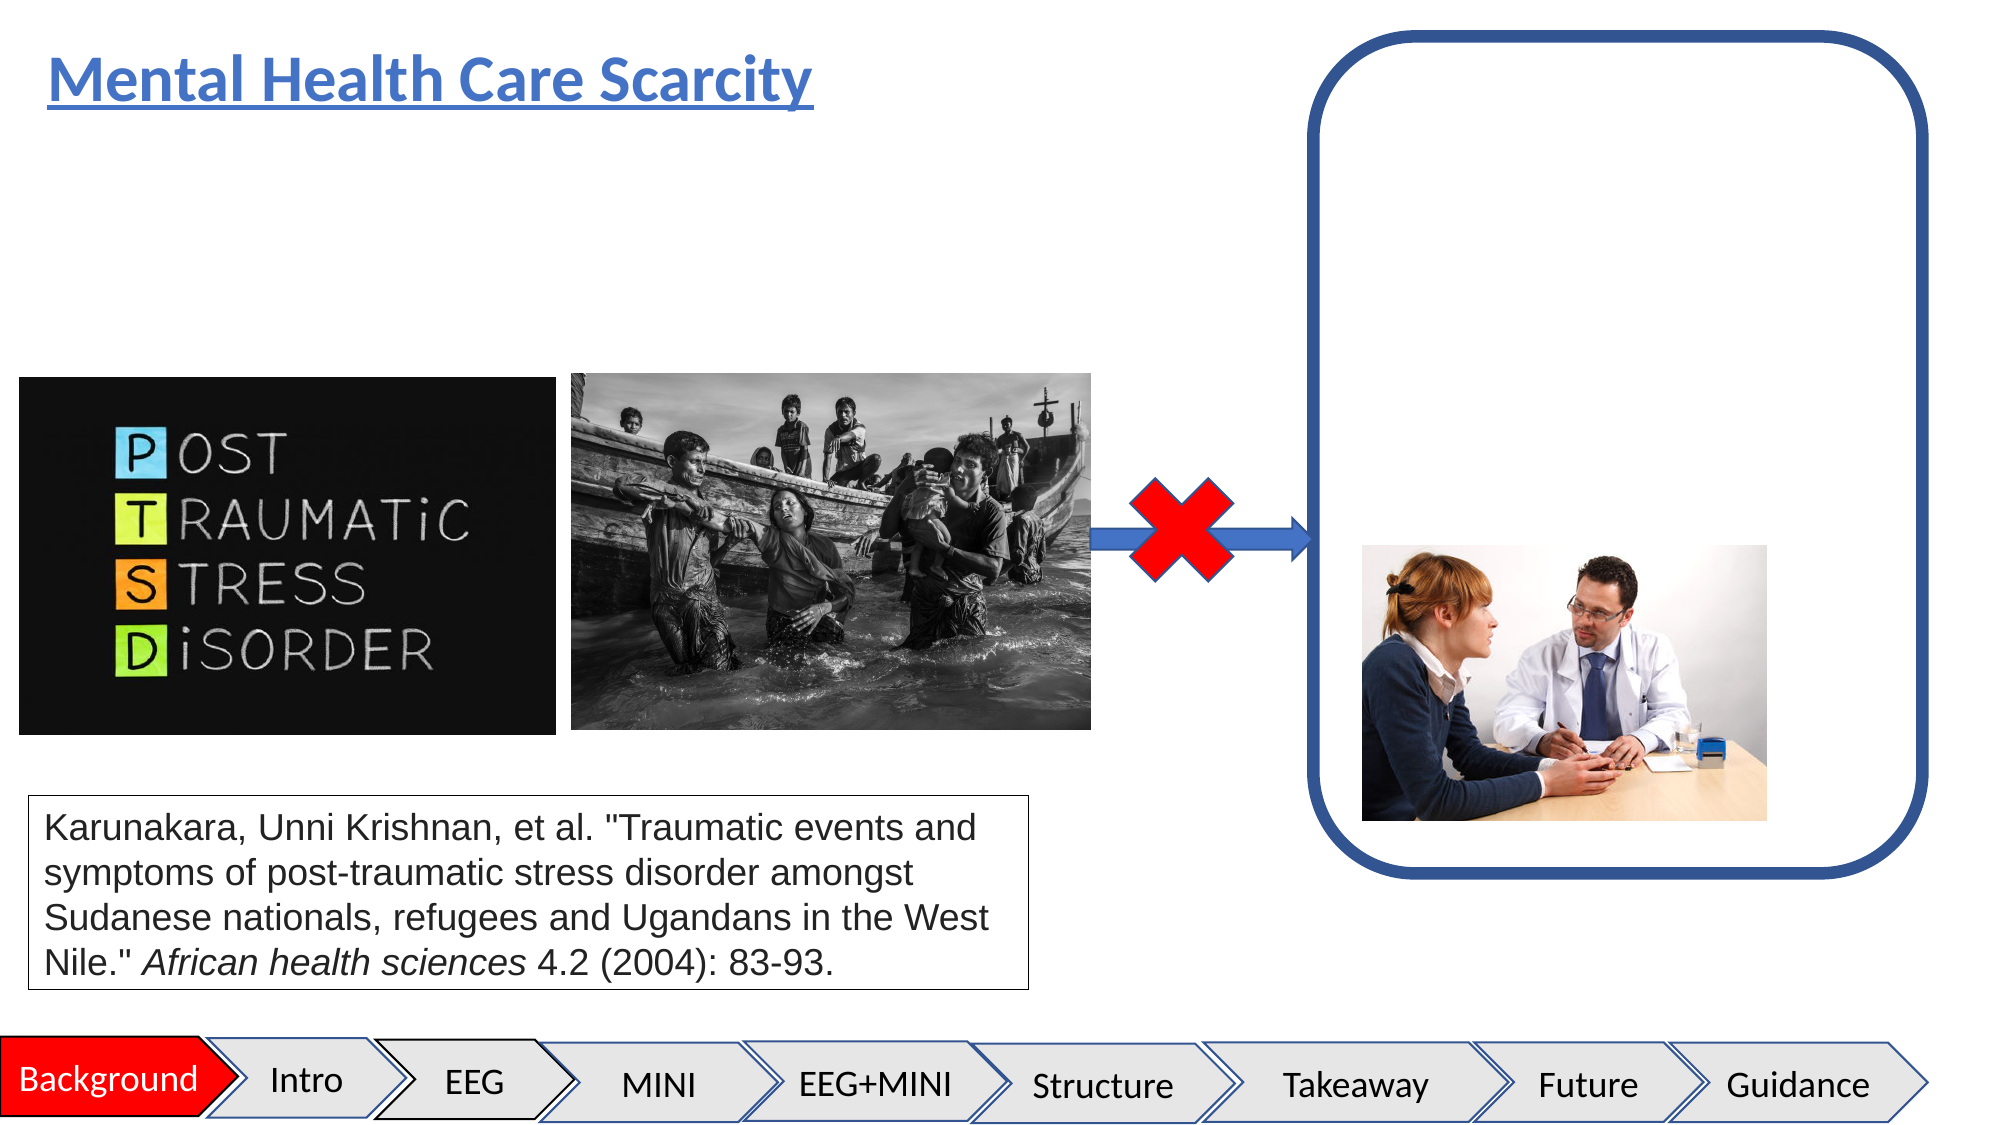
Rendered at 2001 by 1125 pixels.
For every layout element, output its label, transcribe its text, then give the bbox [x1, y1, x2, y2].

text_box Future [1471, 1041, 1705, 1123]
text_box Karunakara, Unni Krishnan, et al. "Traumatic events and symptoms of post-traumatic stress disorder amongst Sudanese nationals, refugees and Ugandans in the West Nile." African health sciences 4.2 (2004): 83-93. [28, 795, 1029, 990]
picture [19, 377, 556, 735]
text_box [1312, 35, 1924, 875]
text_box Mental Health Care Scarcity [32, 26, 830, 122]
text_box MINI [537, 1041, 780, 1124]
text_box Takeaway [1200, 1041, 1510, 1123]
text_box EEG [372, 1038, 575, 1121]
text_box [1128, 476, 1235, 583]
text_box Background [0, 1035, 240, 1118]
text_box EEG+MINI [741, 1040, 1008, 1122]
picture [1362, 545, 1767, 821]
text_box [1210, 515, 1315, 563]
text_box Guidance [1667, 1041, 1930, 1124]
picture [571, 373, 1091, 730]
text_box Intro [204, 1037, 408, 1119]
text_box Structure [969, 1042, 1237, 1125]
text_box [1091, 527, 1154, 551]
